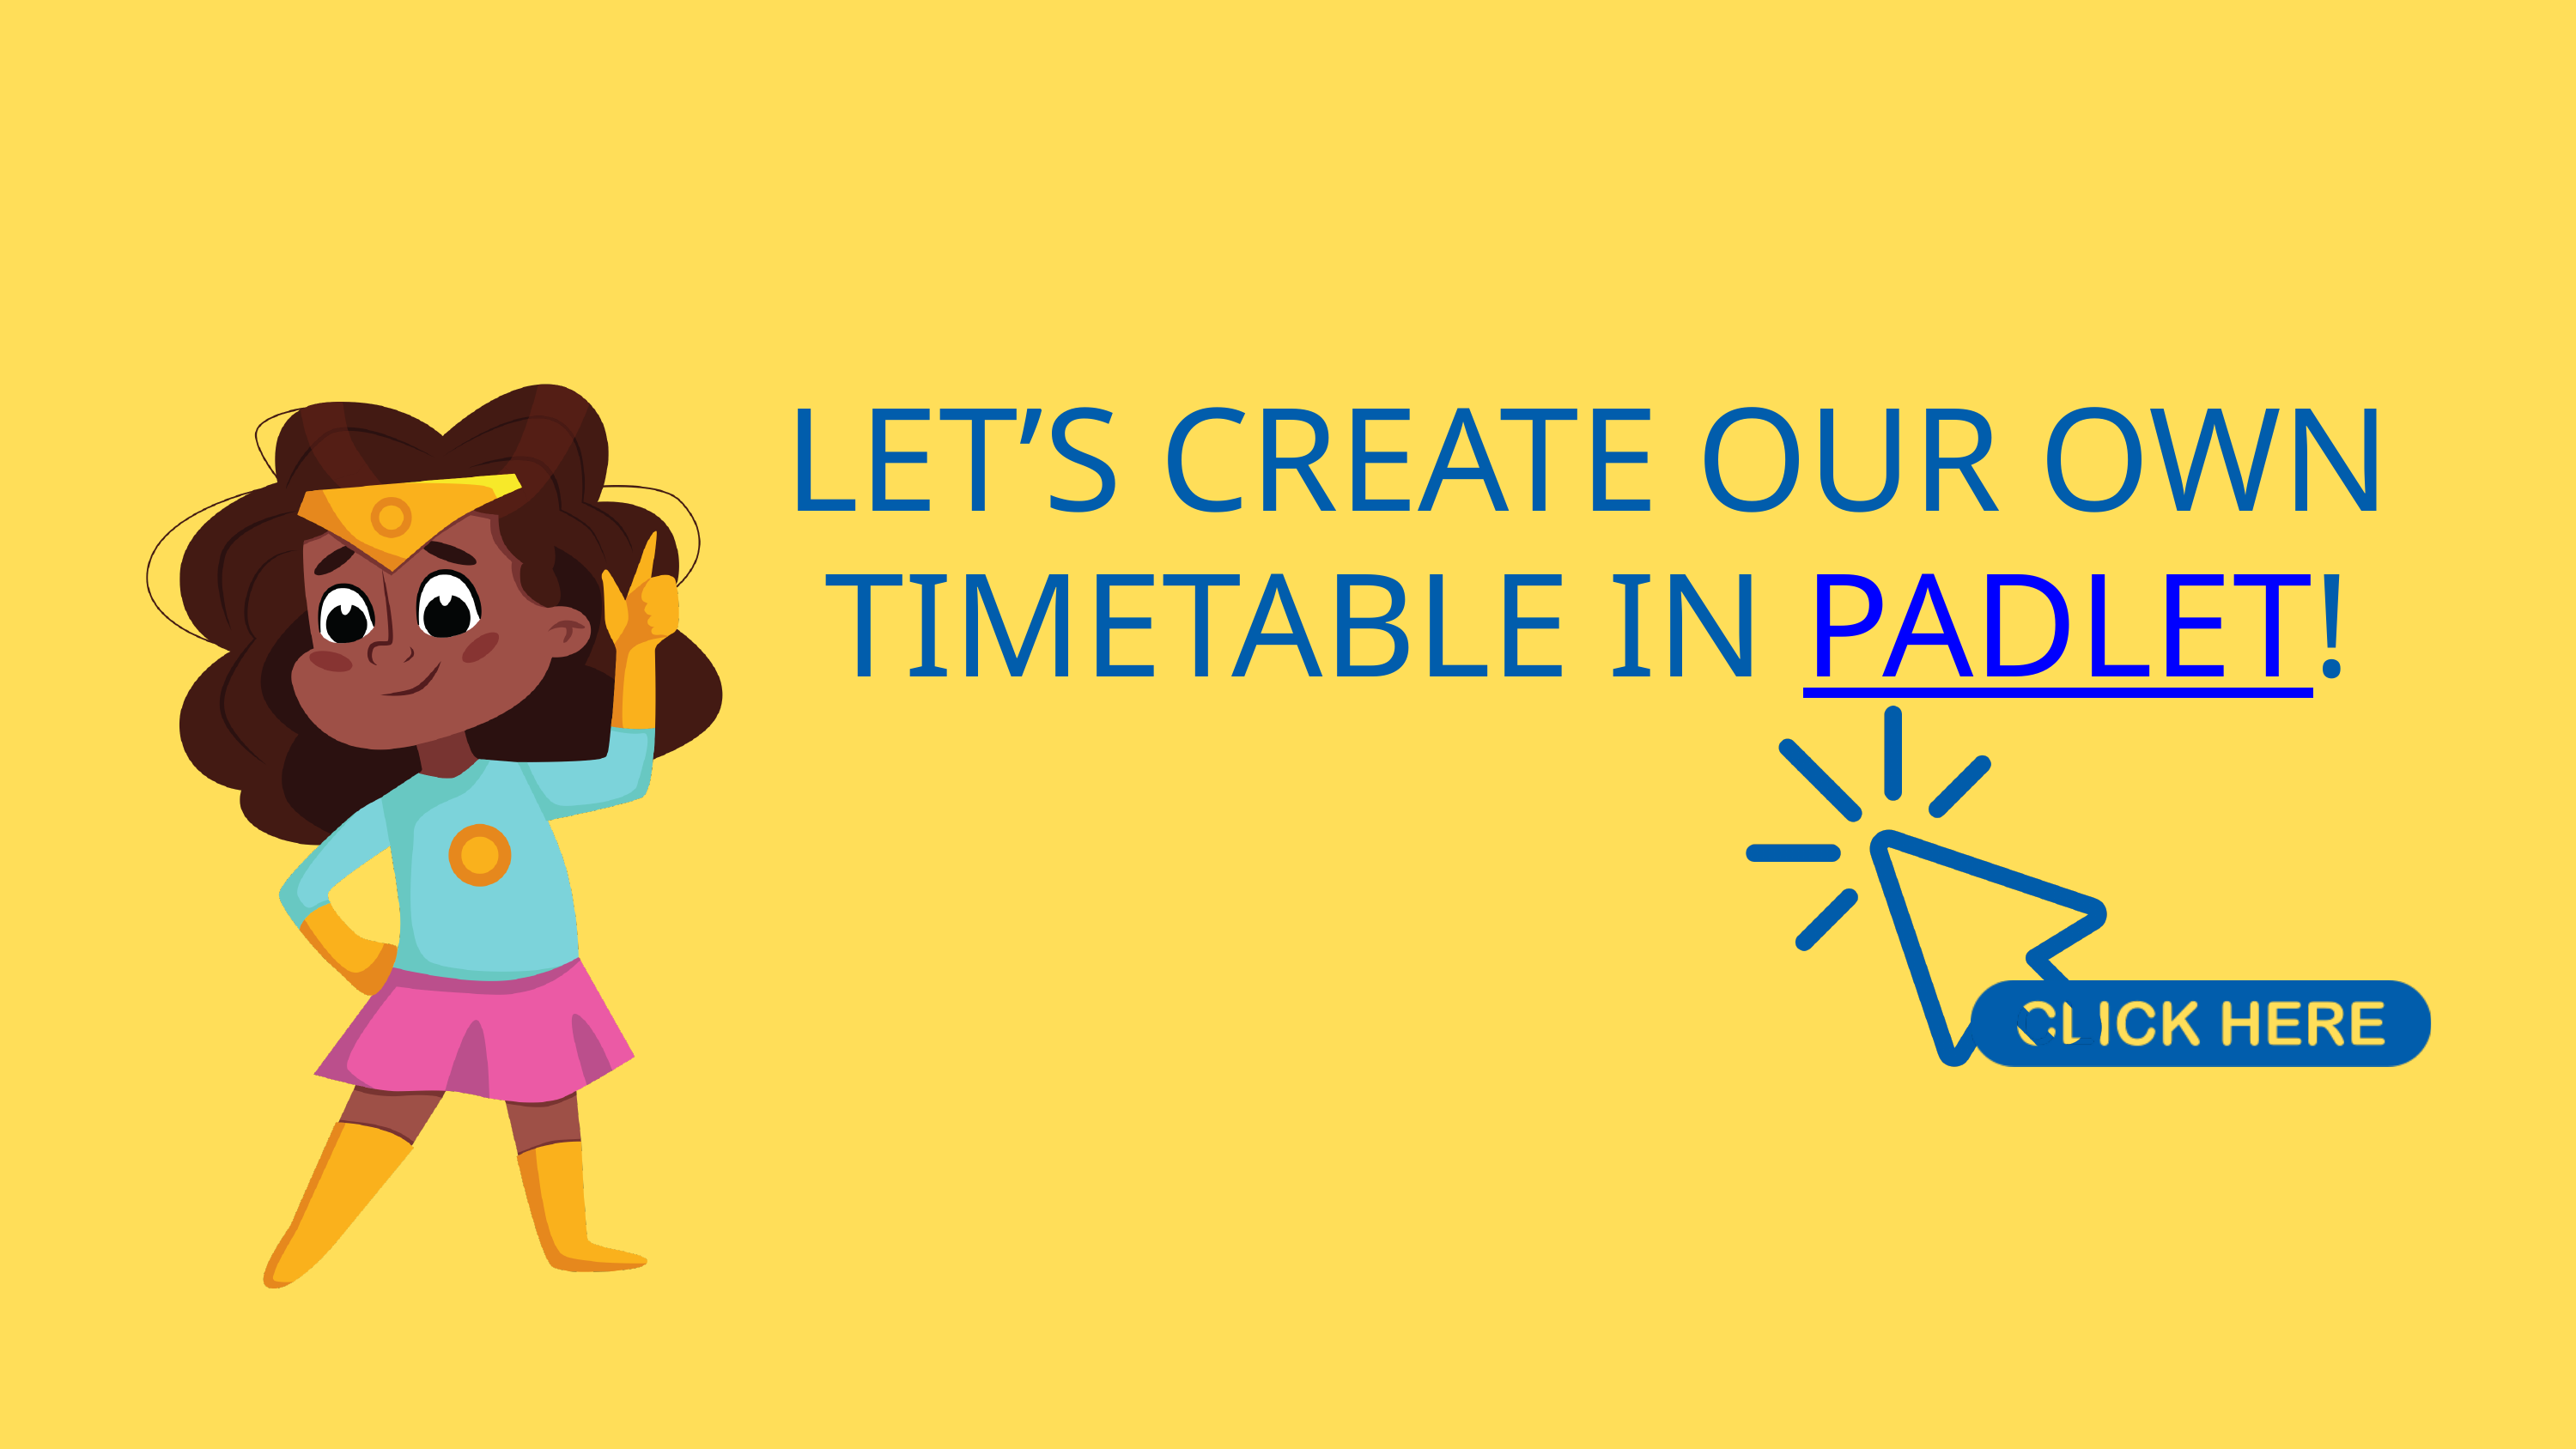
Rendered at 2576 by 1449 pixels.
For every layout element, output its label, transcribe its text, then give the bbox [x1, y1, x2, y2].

text_box [144, 383, 746, 1289]
text_box LET’S CREATE OUR OWN TIMETABLE IN PADLET! [745, 351, 2432, 729]
text_box [1746, 729, 2107, 1067]
text_box [1971, 980, 2432, 1067]
